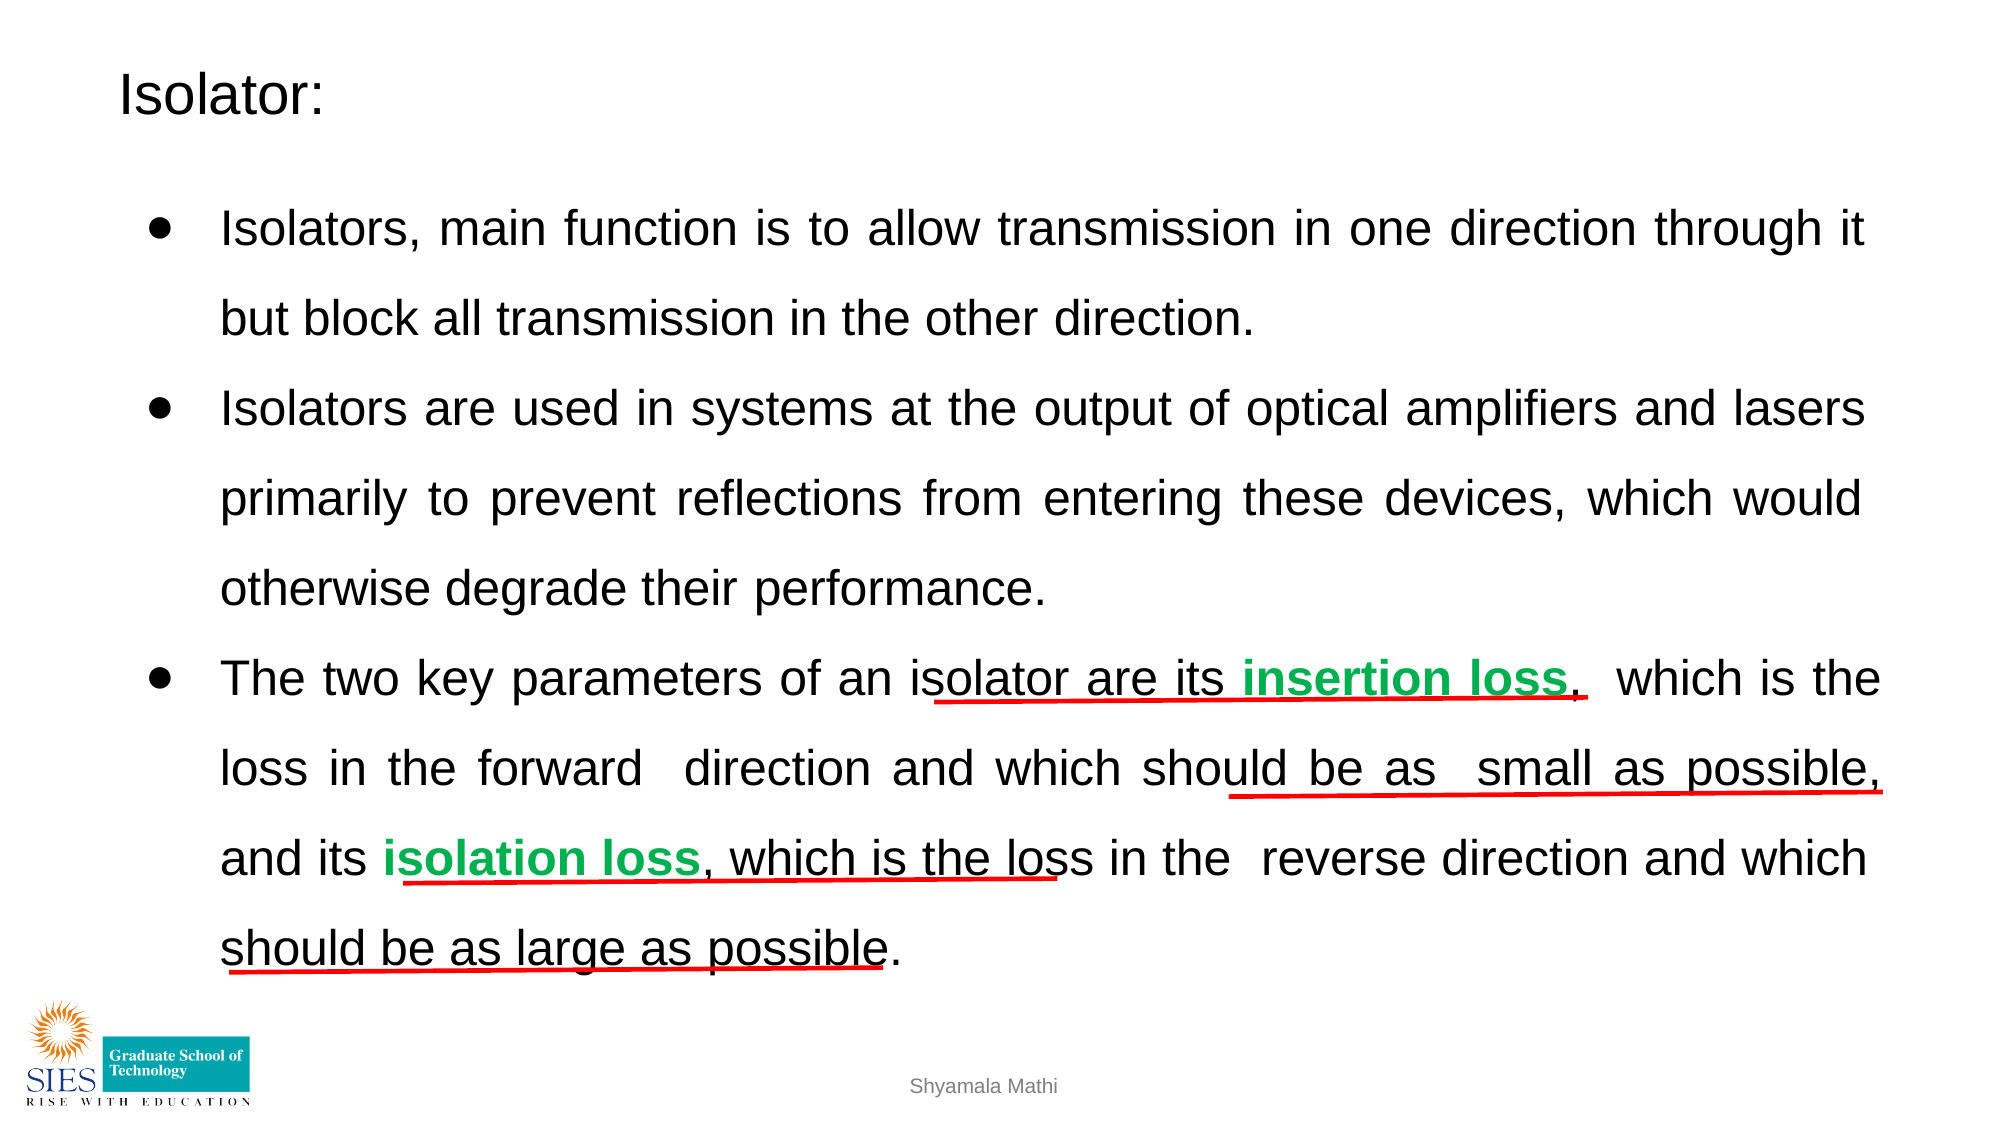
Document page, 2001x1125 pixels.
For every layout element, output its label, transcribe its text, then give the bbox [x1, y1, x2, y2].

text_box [1228, 791, 1884, 797]
text_box Isolators, main function is to allow transmission in one direction through it but block all transmission in the other direction. Isolators are used in systems at the output of optical amplifiers and lasers primarily to prevent reflections from entering these devices, which would otherwise degrade their performance. The two key parameters of an isolator are its insertion loss, which is the loss in the forward direction and which should be as small as possible, and its isolation loss, which is the loss in the reverse direction and which should be as large as possible. [131, 162, 1883, 976]
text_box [933, 697, 1589, 703]
picture [26, 998, 250, 1106]
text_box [402, 878, 1058, 884]
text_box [228, 967, 884, 973]
title Isolator: [115, 53, 1300, 244]
